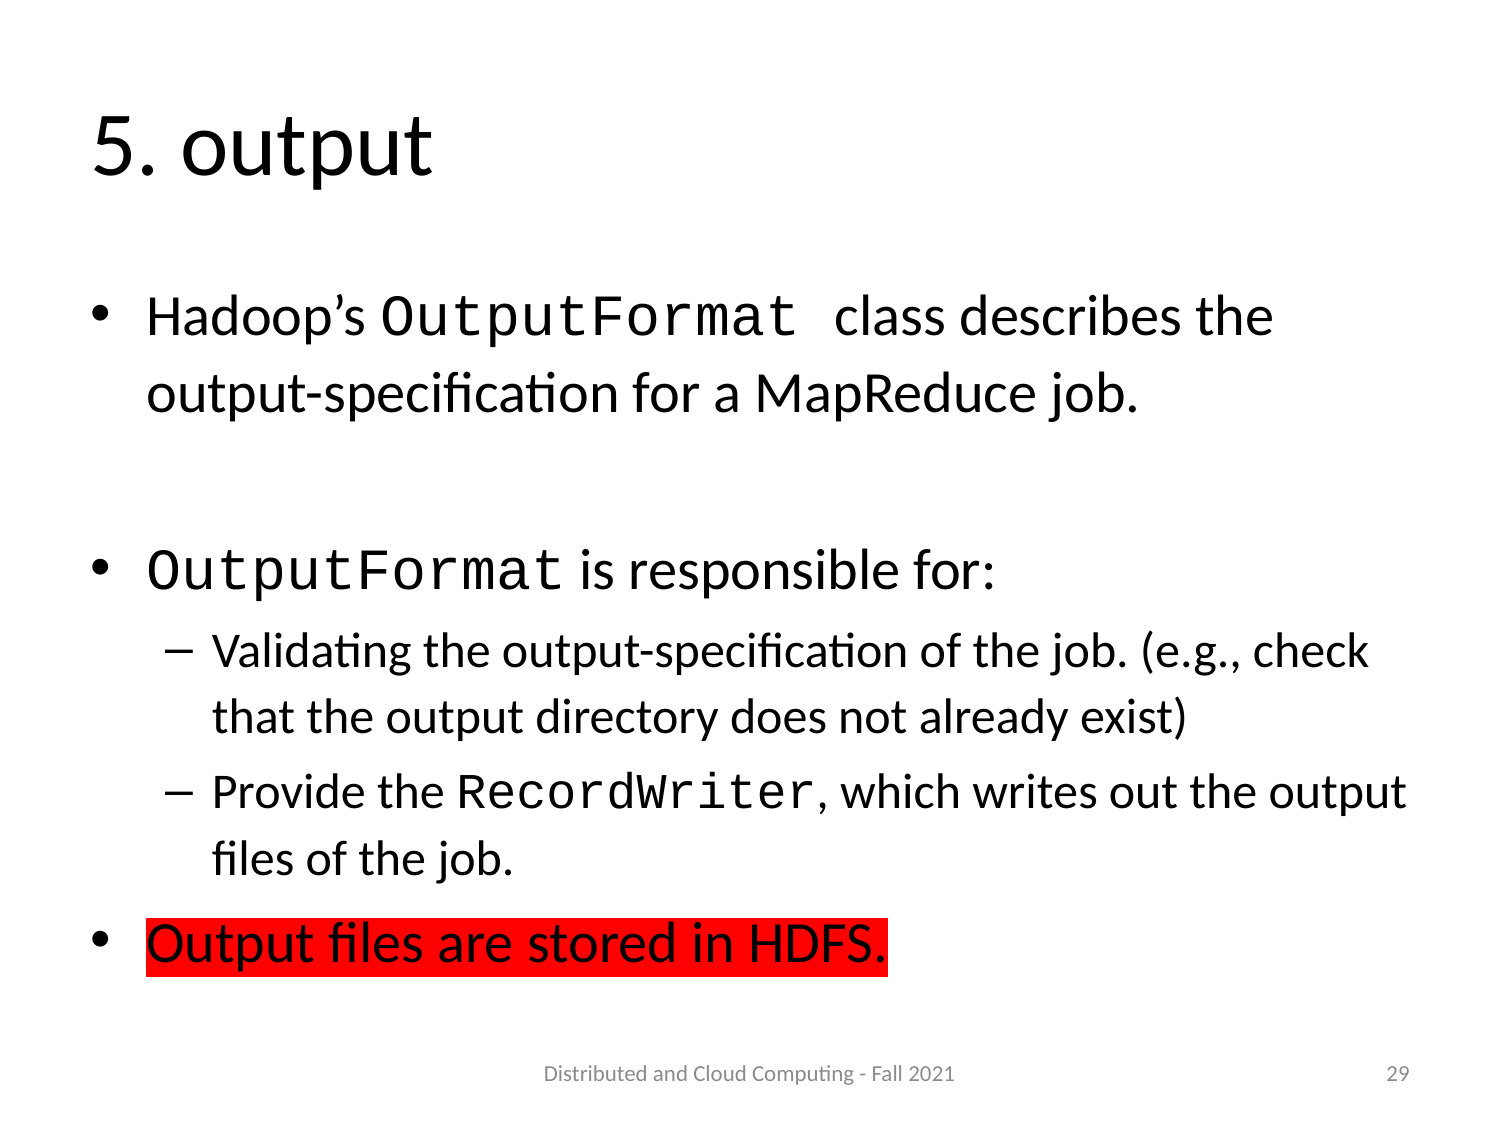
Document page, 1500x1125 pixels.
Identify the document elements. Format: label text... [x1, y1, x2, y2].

title 5. output [75, 45, 1425, 233]
slide_number 29 [1074, 1042, 1425, 1103]
footer Distributed and Cloud Computing - Fall 2021 [512, 1042, 988, 1103]
list Hadoop’s OutputFormat class describes the output-specification for a MapReduce job. OutputFormat is responsible for: Validating the output-specification of the job. (e.g., check that the output directory does not already exist) Provide the RecordWriter, which writes out the output files of the job. Output files are stored in HDFS. [75, 262, 1425, 1005]
